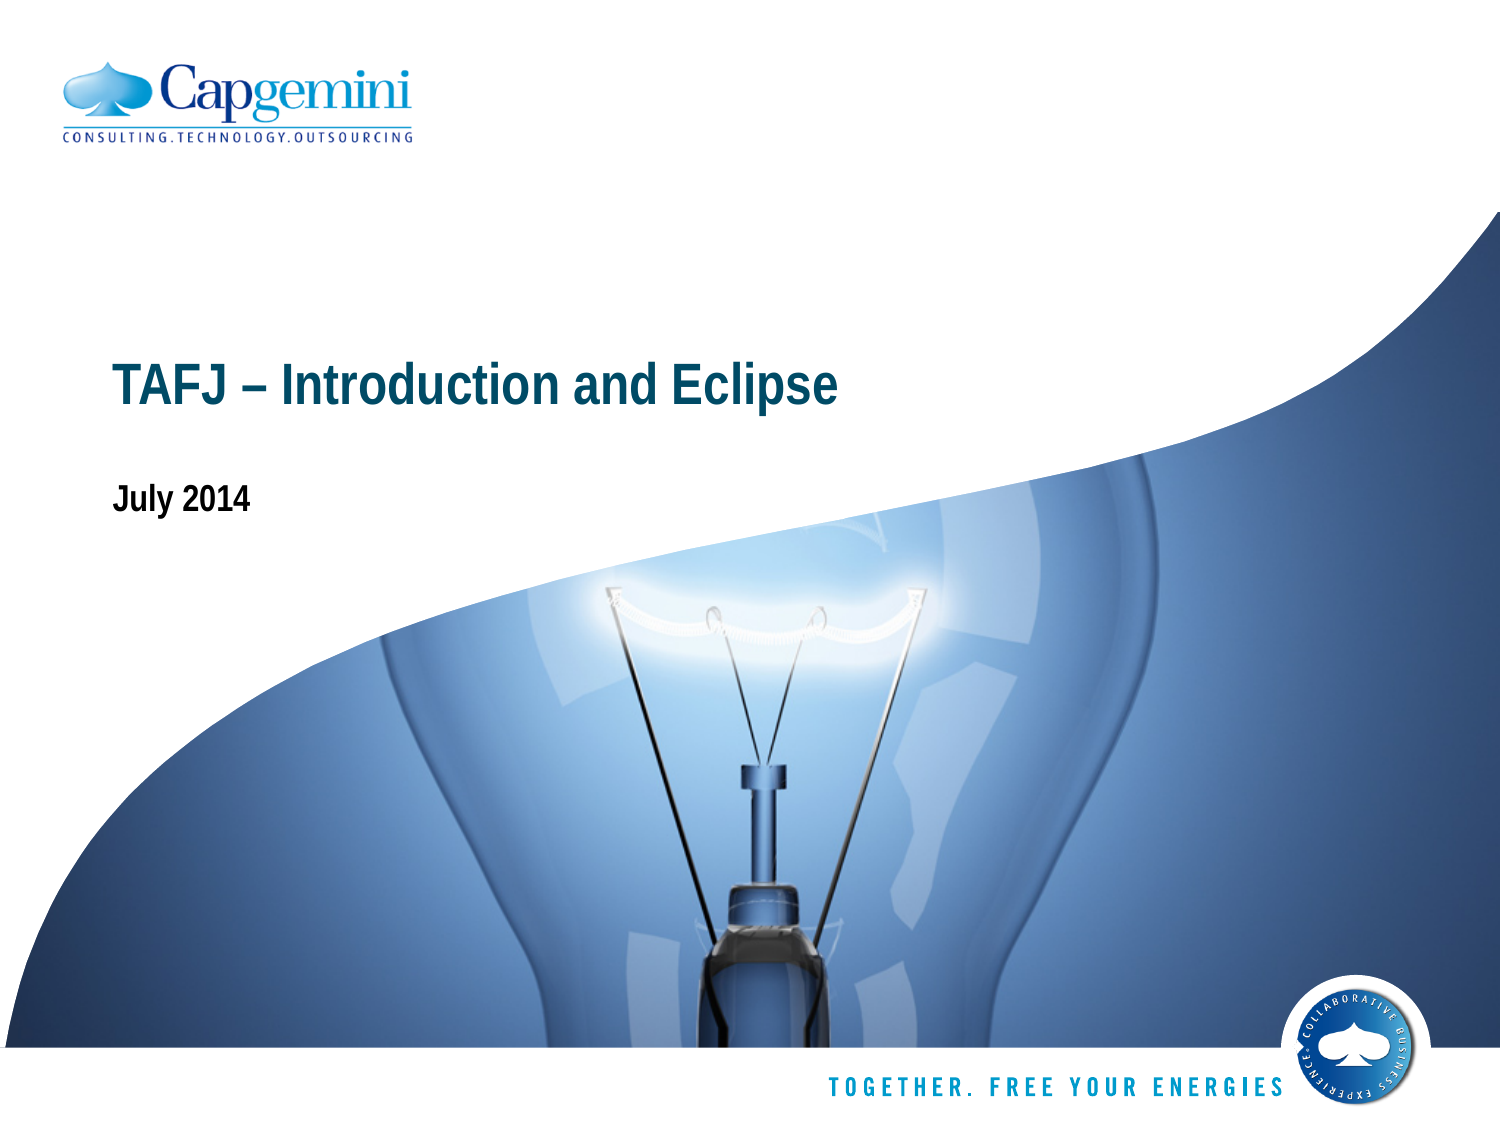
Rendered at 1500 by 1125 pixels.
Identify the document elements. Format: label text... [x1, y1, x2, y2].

picture [6, 212, 1500, 1108]
subtitle July 2014 [0, 458, 881, 535]
picture [60, 60, 415, 144]
title TAFJ – Introduction and Eclipse [0, 330, 1377, 432]
